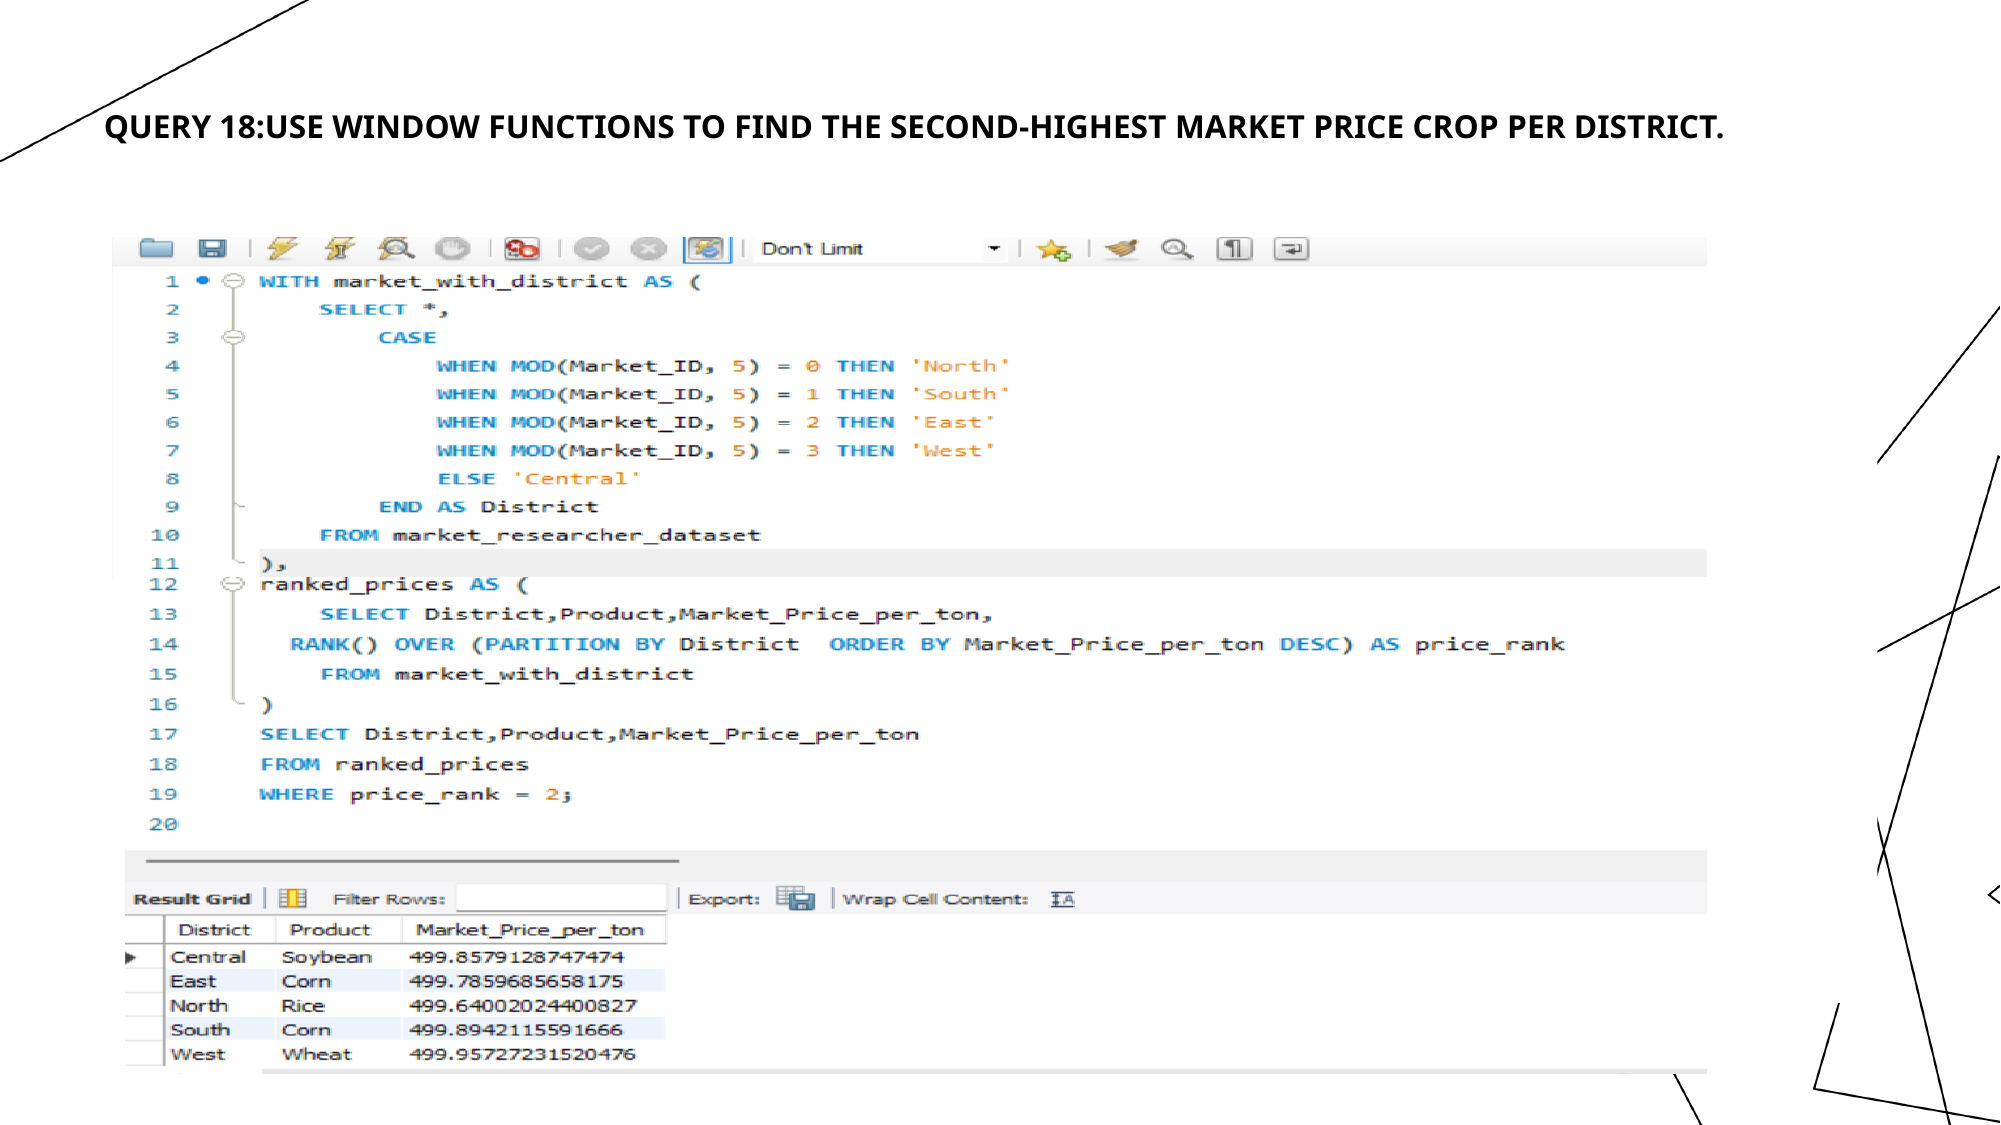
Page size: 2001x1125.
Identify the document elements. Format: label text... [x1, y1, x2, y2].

title Query 18:Use window functions to find the second-highest market price crop per district. [88, 91, 1850, 238]
picture [0, 0, 2000, 1125]
